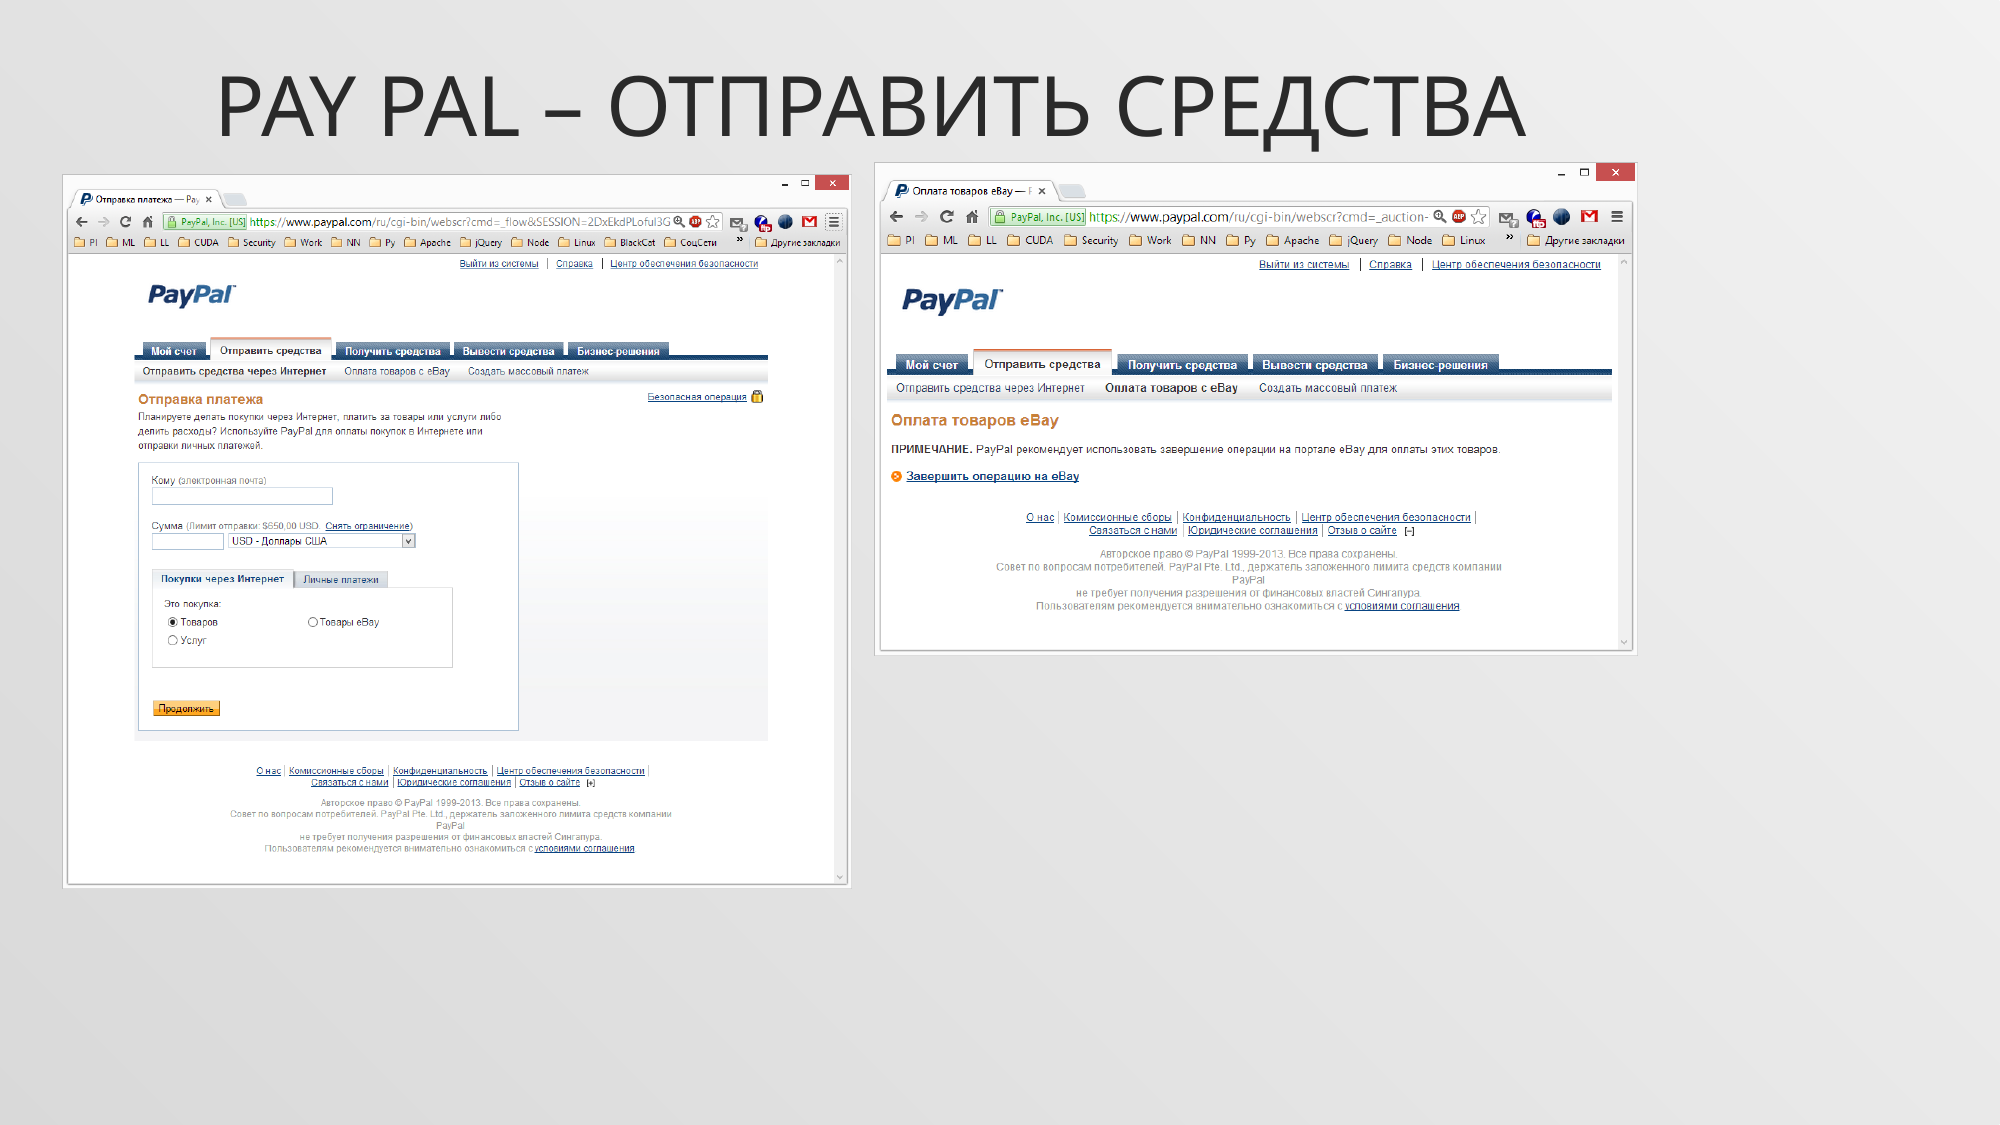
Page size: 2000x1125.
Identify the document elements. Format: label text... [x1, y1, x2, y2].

title Pay pal – ОТПРАВИТЬ СРЕДСТВА [199, 45, 1800, 163]
picture [874, 162, 1638, 656]
picture [62, 174, 852, 889]
